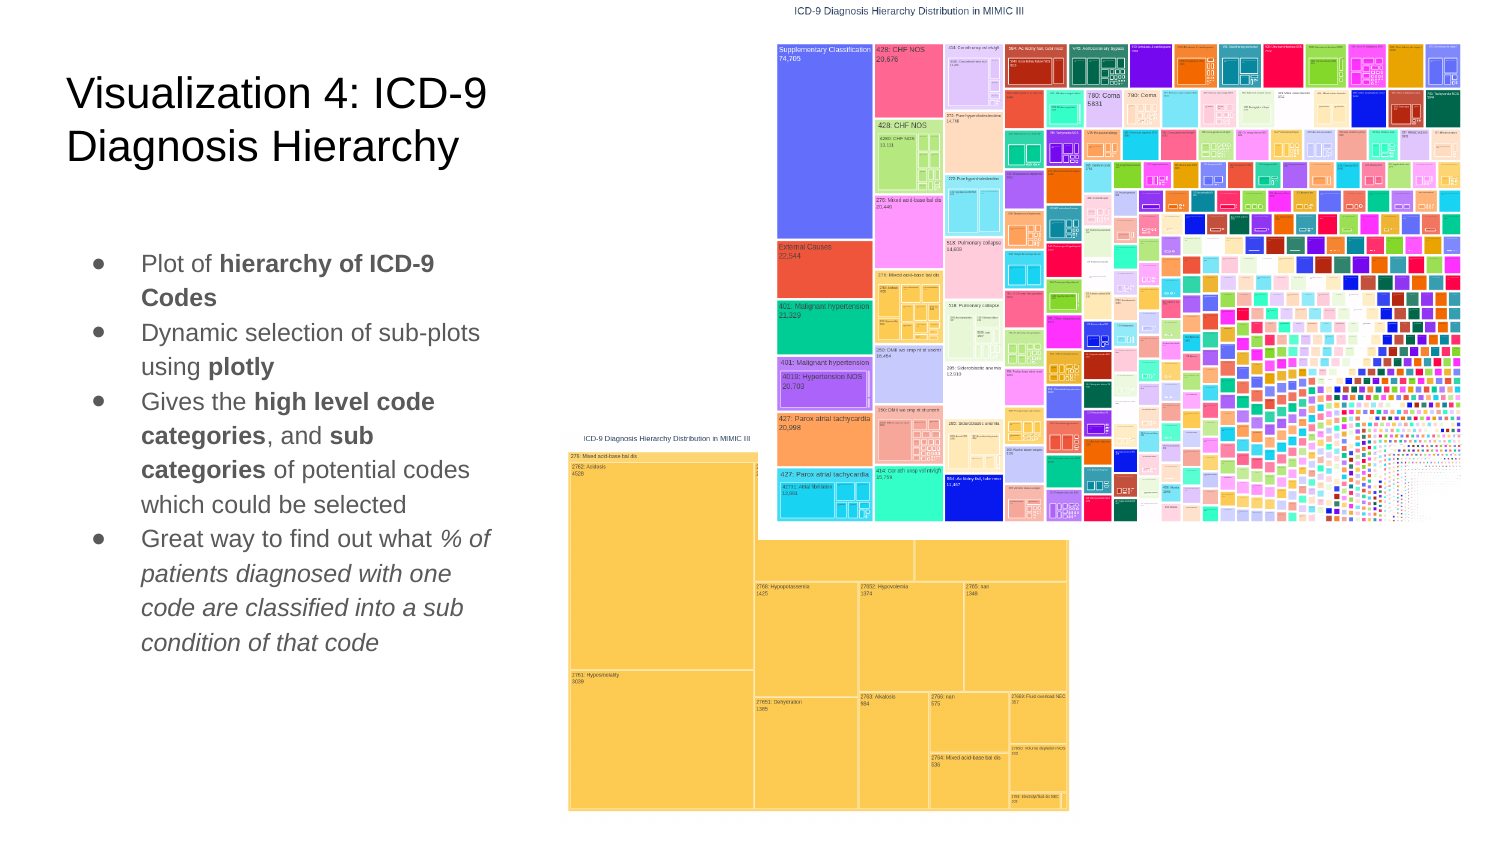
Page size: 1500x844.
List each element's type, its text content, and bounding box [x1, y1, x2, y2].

list Plot of hierarchy of ICD-9 Codes Dynamic selection of sub-plots using plotly Gives the high level code categories, and sub categories of potential codes which could be selected Great way to find out what % of patients diagnosed with one code are classified into a sub condition of that code [51, 227, 512, 750]
title Visualization 4: ICD-9 Diagnosis Hierarchy [51, 16, 512, 186]
picture [556, 0, 1479, 823]
